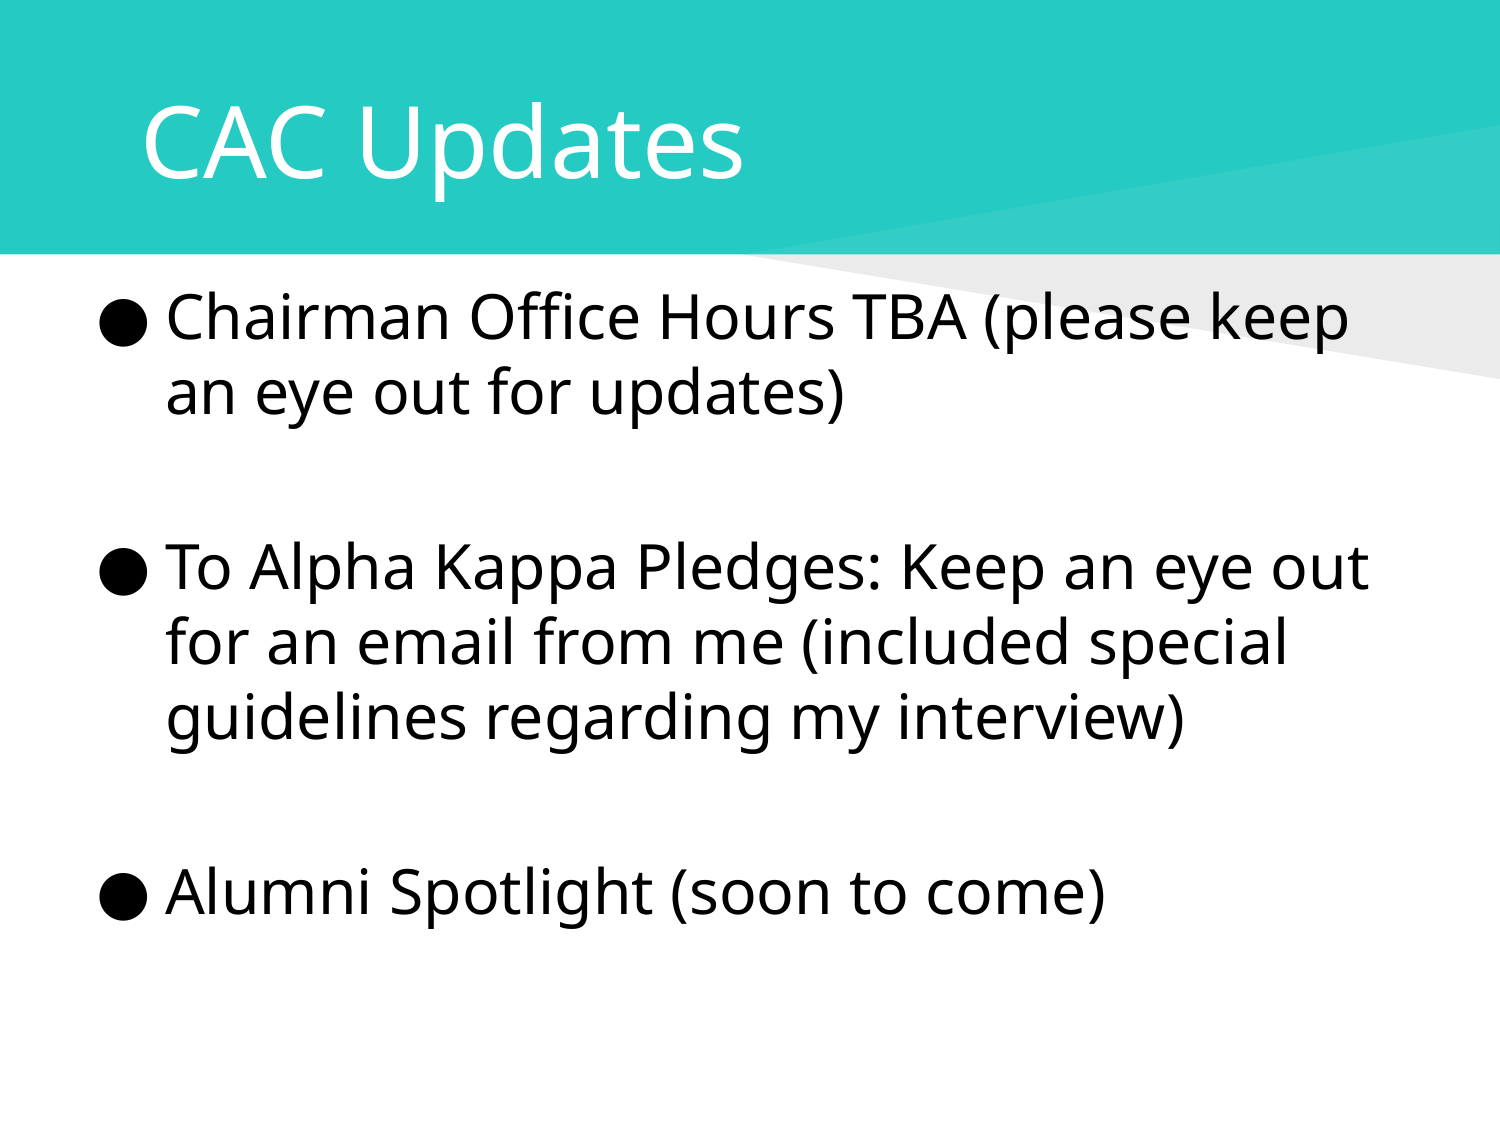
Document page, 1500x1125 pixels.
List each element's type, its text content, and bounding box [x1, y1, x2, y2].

title CAC Updates [75, 45, 1425, 233]
list Chairman Office Hours TBA (please keep an eye out for updates) To Alpha Kappa Pledges: Keep an eye out for an email from me (included special guidelines regarding my interview) Alumni Spotlight (soon to come) [75, 262, 1425, 1078]
